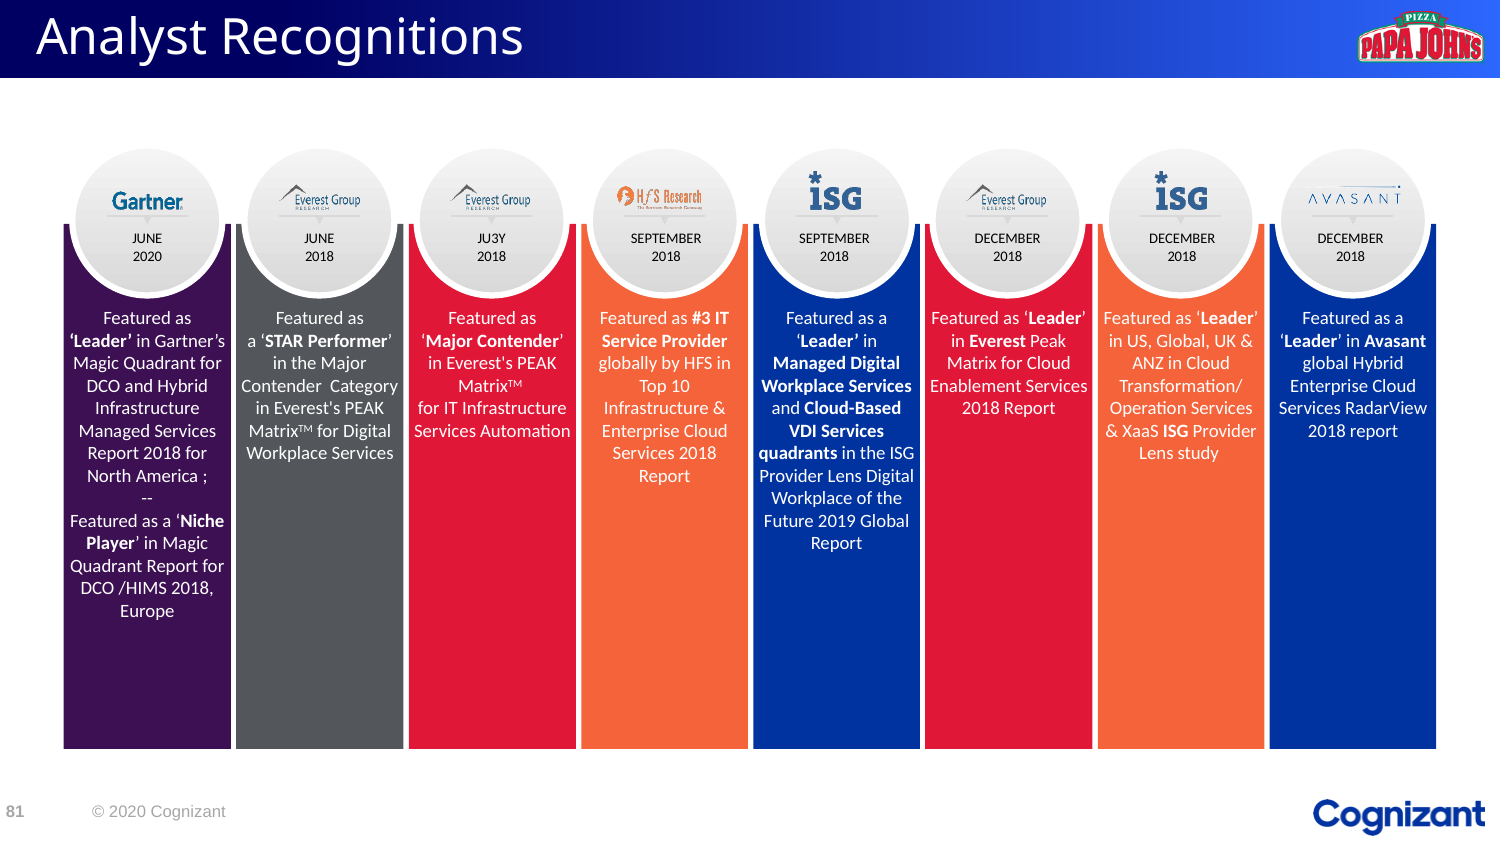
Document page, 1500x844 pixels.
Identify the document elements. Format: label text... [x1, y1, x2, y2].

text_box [589, 145, 740, 296]
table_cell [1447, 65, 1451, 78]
picture [1313, 799, 1485, 836]
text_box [932, 145, 1083, 296]
text_box Featured as #3 IT Service Provider globally by HFS in Top 10 Infrastructure & Enterprise Cloud Services 2018 Report [581, 223, 748, 749]
text_box Featured as a ‘Leader’ in Avasant global Hybrid Enterprise Cloud Services RadarView 2018 report [1269, 223, 1437, 749]
picture [1357, 11, 1485, 65]
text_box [244, 145, 395, 296]
text_box Featured as ‘Leader’ in US, Global, UK & ANZ in Cloud Transformation/ Operation Services & XaaS ISG Provider Lens study [1097, 223, 1265, 749]
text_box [761, 145, 912, 296]
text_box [1105, 145, 1256, 296]
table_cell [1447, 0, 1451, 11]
text_box Featured as ‘Leader’ in Gartner’s Magic Quadrant for DCO and Hybrid Infrastructure Managed Services Report 2018 for North America ; -- Featured as a ‘Niche Player’ in Magic Quadrant Report for DCO /HIMS 2018, Europe [63, 223, 231, 749]
text_box Featured as a ‘STAR Performer’ in the Major Contender Category in Everest's PEAK MatrixTM for Digital Workplace Services [236, 223, 404, 749]
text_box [1277, 145, 1428, 296]
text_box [72, 145, 223, 296]
text_box Featured as a ‘Leader’ in Managed Digital Workplace Services and Cloud-Based VDI Services quadrants in the ISG Provider Lens Digital Workplace of the Future 2019 Global Report [753, 223, 920, 749]
text_box Featured as ‘Leader’ in Everest Peak Matrix for Cloud Enablement Services 2018 Report [925, 223, 1093, 749]
text_box Featured as ‘Major Contender’ in Everest's PEAK MatrixTM for IT Infrastructure Services Automation [408, 223, 576, 749]
title Analyst Recognitions [36, 0, 1342, 78]
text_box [416, 145, 567, 296]
